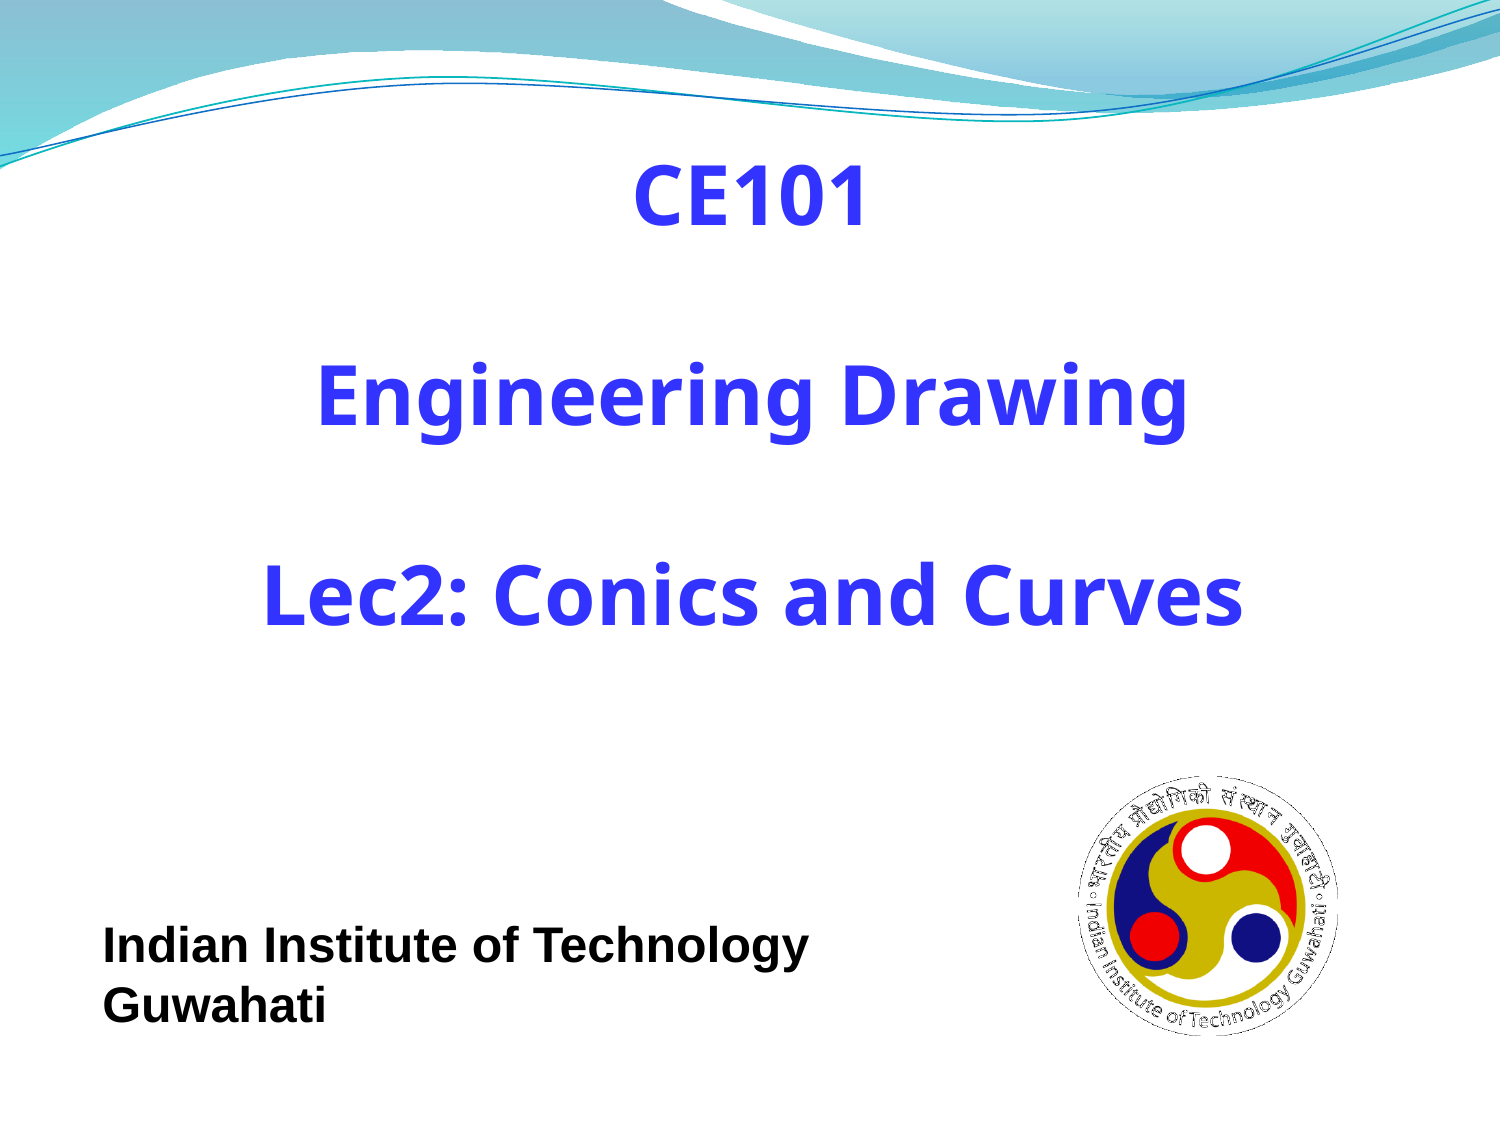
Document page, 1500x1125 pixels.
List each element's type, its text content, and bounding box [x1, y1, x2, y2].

title CE101 Engineering Drawing Lec2: Conics and Curves [35, 142, 1474, 713]
text_box Indian Institute of Technology Guwahati [87, 905, 1063, 1040]
picture [1077, 776, 1338, 1037]
